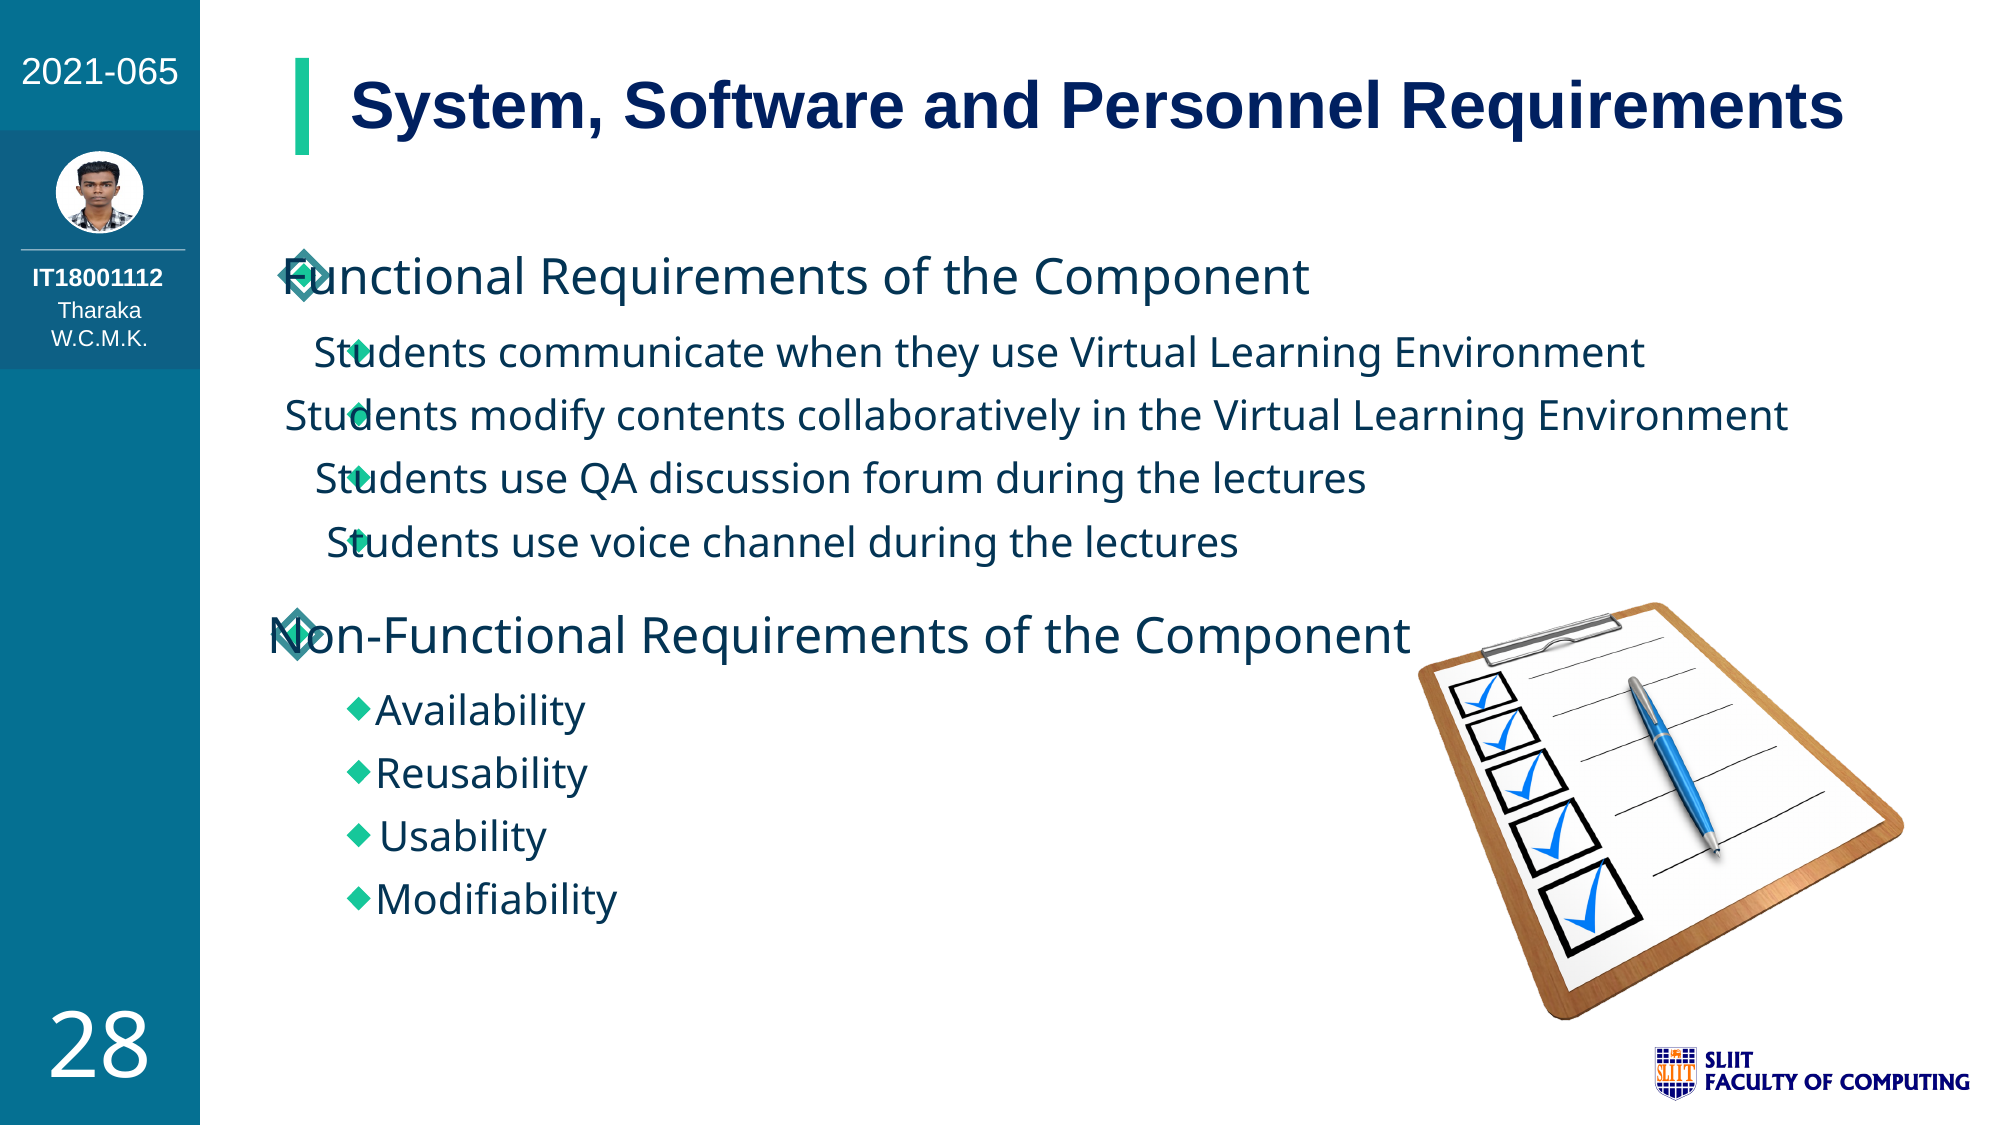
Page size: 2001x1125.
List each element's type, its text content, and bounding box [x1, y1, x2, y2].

text_box 28 [32, 977, 168, 1103]
text_box Tharaka W.C.M.K. [9, 288, 190, 359]
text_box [281, 596, 1350, 673]
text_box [350, 444, 1307, 511]
picture [1637, 1027, 1983, 1118]
picture [56, 152, 143, 233]
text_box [350, 676, 587, 739]
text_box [350, 381, 1699, 448]
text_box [350, 507, 1191, 574]
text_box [295, 54, 1869, 155]
picture [1413, 596, 1908, 1023]
text_box IT18001112 [17, 253, 179, 288]
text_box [287, 237, 1257, 314]
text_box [350, 802, 551, 865]
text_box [350, 739, 588, 805]
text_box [350, 318, 1584, 381]
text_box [350, 865, 618, 932]
